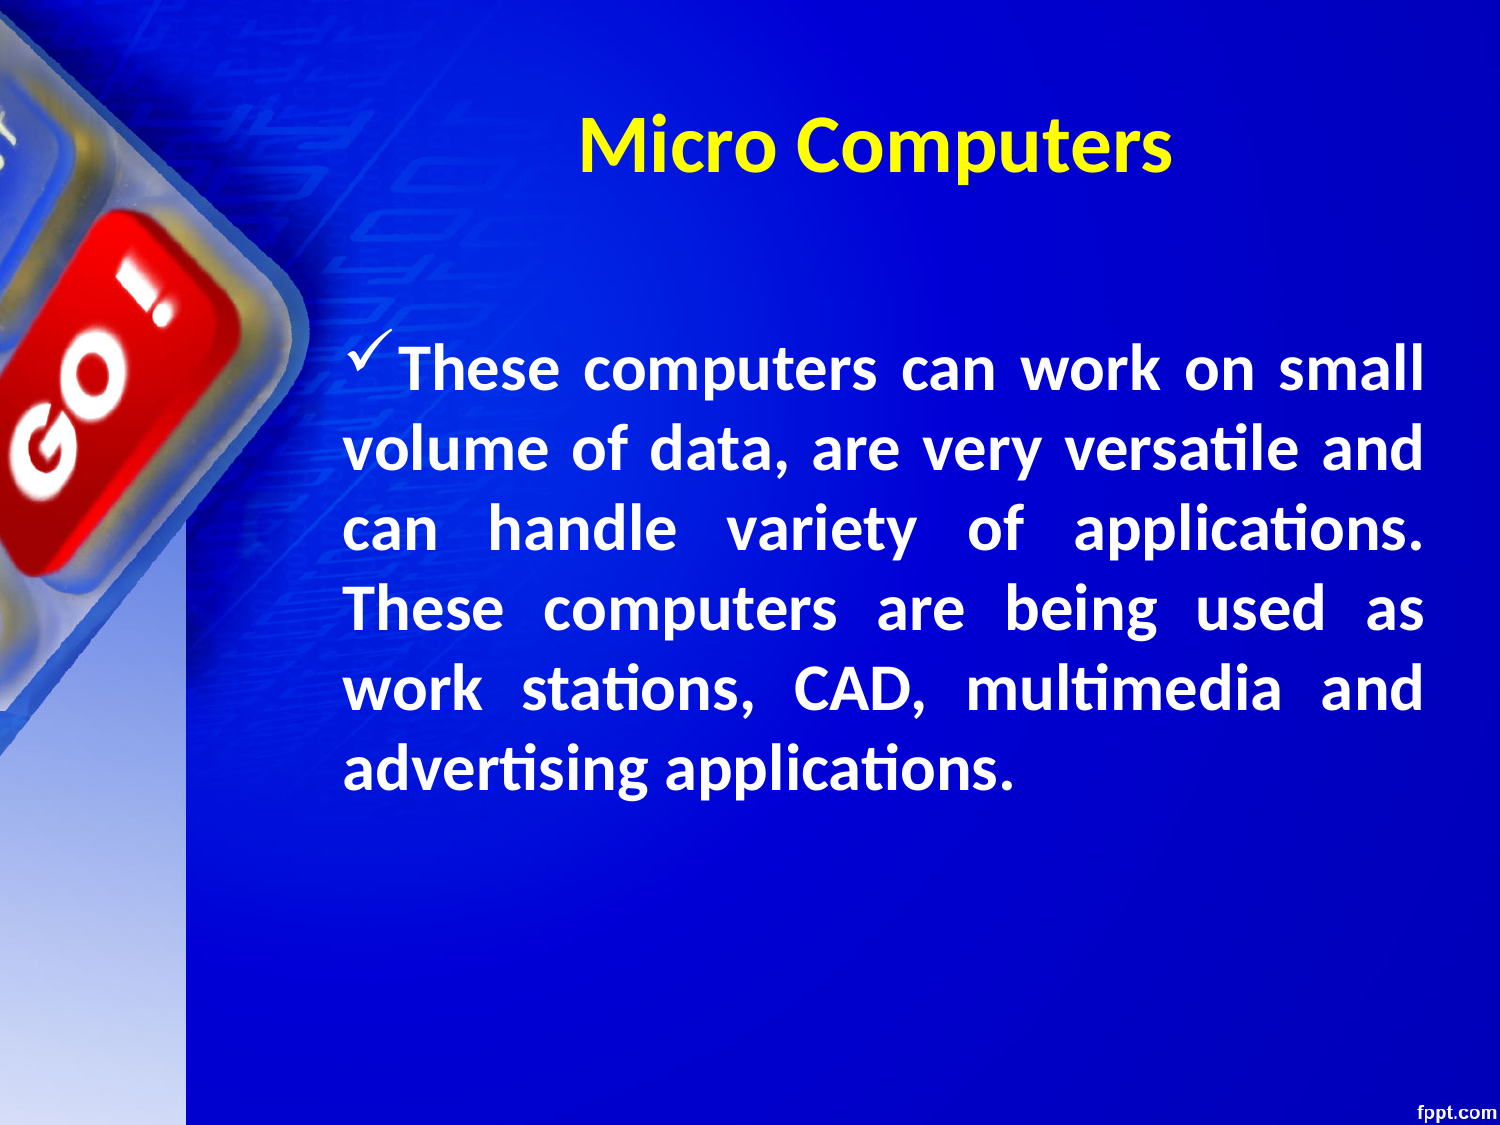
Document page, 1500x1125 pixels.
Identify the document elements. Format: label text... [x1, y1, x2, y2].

text_box These computers can work on small volume of data, are very versatile and can handle variety of applications. These computers are being used as work stations, CAD, multimedia and advertising applications. [328, 236, 1442, 812]
title Micro Computers [300, 45, 1452, 233]
picture [0, 0, 1500, 1125]
